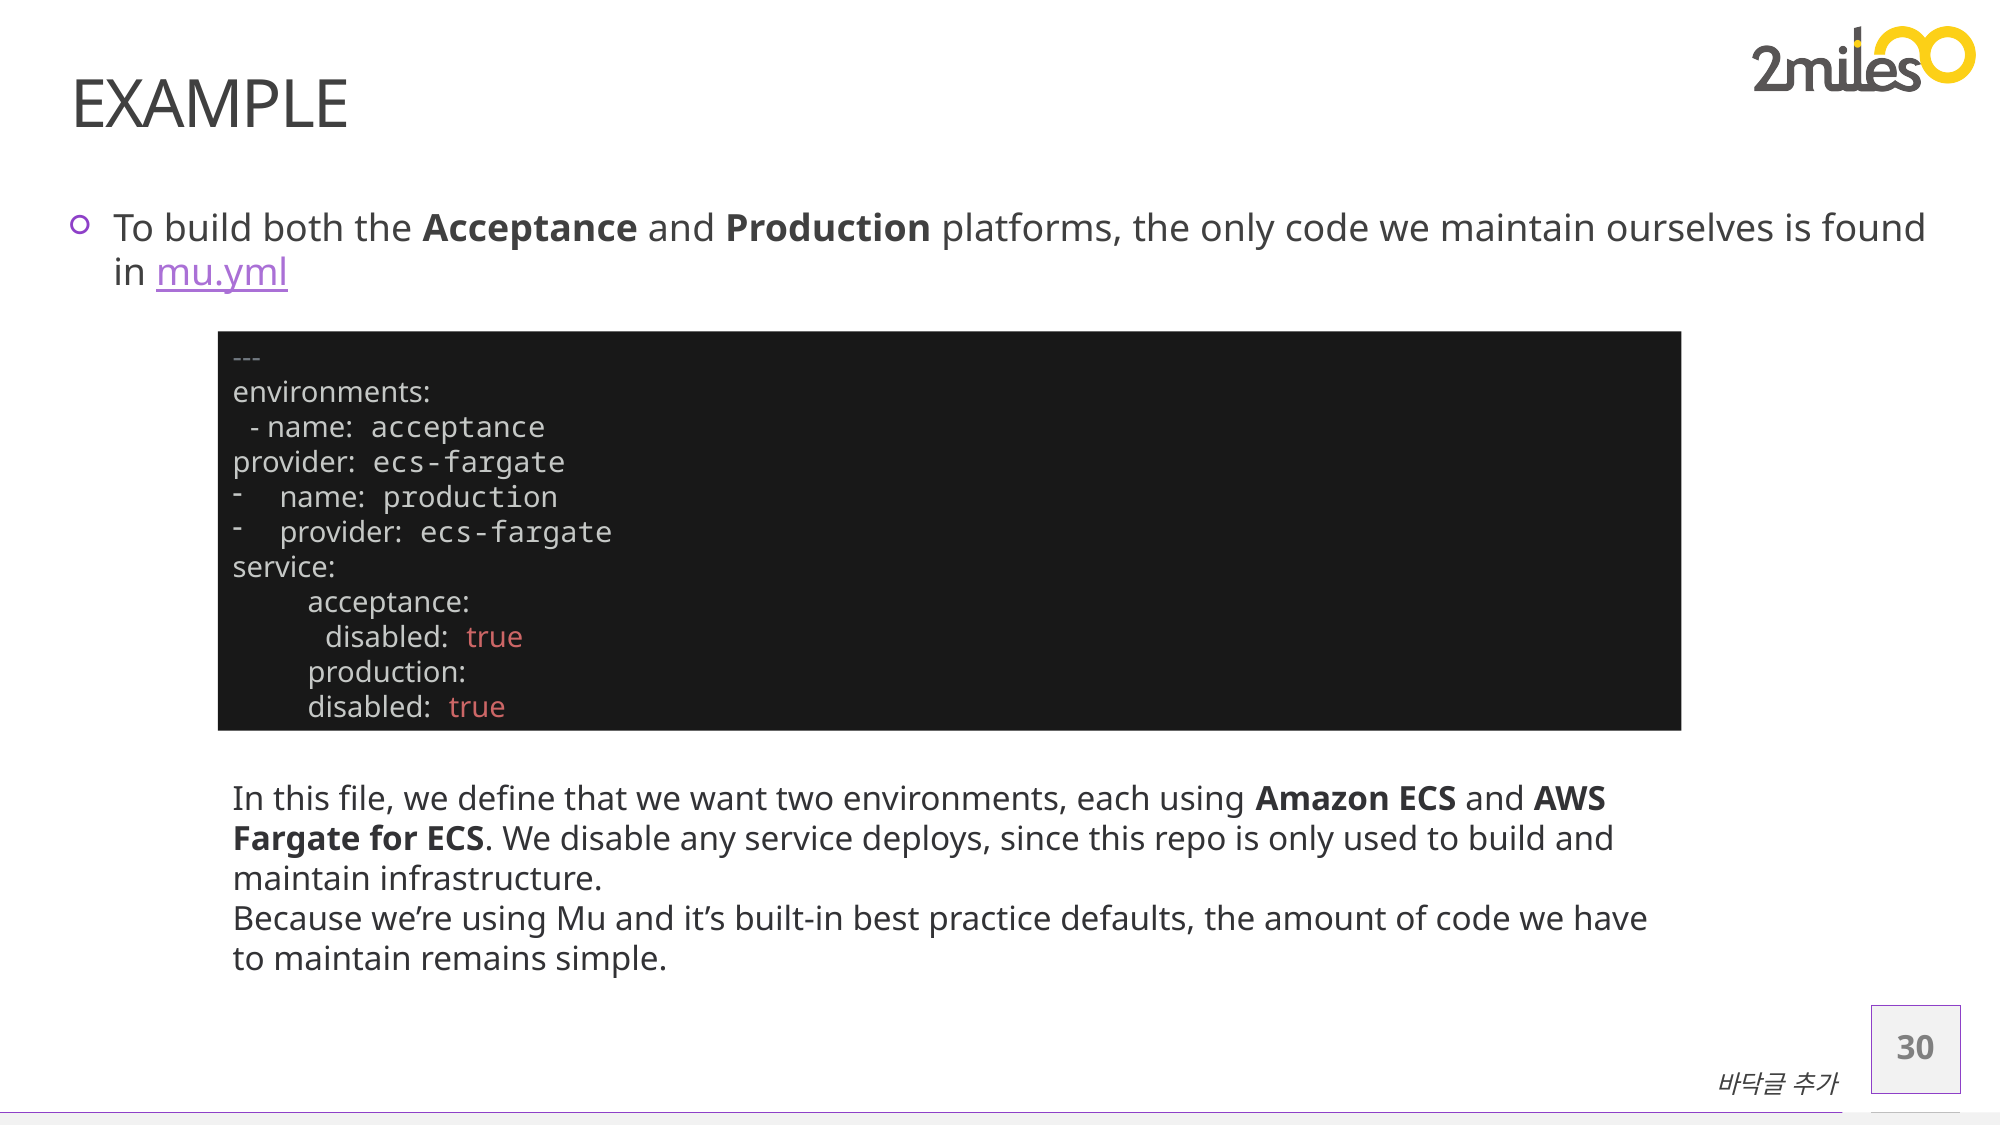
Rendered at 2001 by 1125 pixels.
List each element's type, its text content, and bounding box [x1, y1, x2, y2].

footer 바닥글 추가 [1163, 1064, 1838, 1099]
list To build both the Acceptance and Production platforms, the only code we maintain ourselves is found in mu.yml [69, 208, 1930, 332]
slide_number 30 [1871, 1019, 1960, 1080]
picture [1752, 26, 1976, 92]
text_box --- environments: - name: acceptance provider: ecs-fargate name: production provider: ecs-fargate service: acceptance: disabled: true production: disabled: true [217, 331, 1682, 731]
title Example [70, 70, 1932, 142]
text_box In this file, we define that we want two environments, each using Amazon ECS and AWS Fargate for ECS. We disable any service deploys, since this repo is only used to build and maintain infrastructure. Because we’re using Mu and it’s built-in best practice defaults, the amount of code we have to maintain remains simple. [217, 769, 1682, 985]
